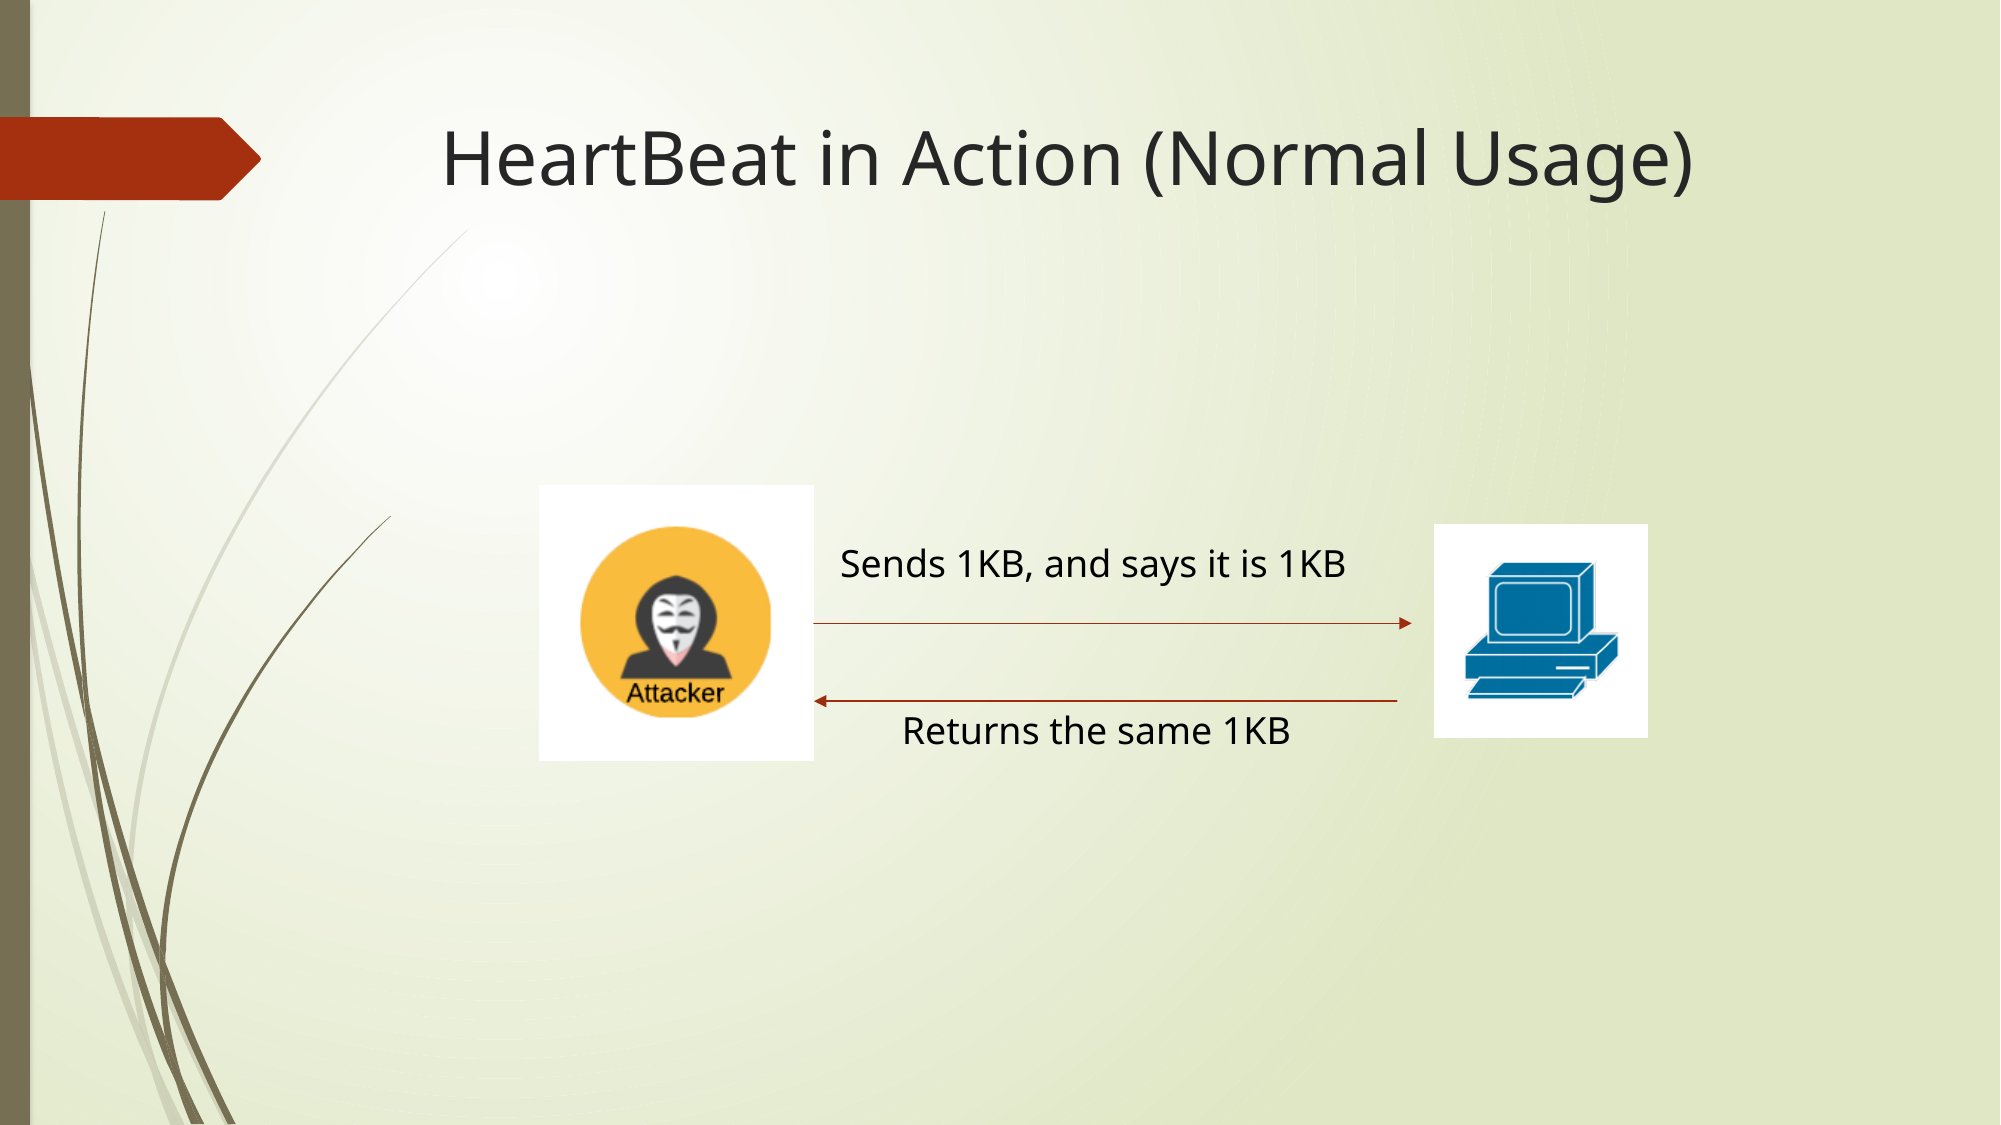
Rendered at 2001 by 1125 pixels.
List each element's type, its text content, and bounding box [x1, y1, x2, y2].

title HeartBeat in Action (Normal Usage) [425, 102, 1888, 313]
picture [1434, 524, 1648, 738]
text_box Returns the same 1KB [887, 699, 1485, 760]
picture [538, 485, 815, 762]
text_box Sends 1KB, and says it is 1KB [825, 532, 1424, 592]
